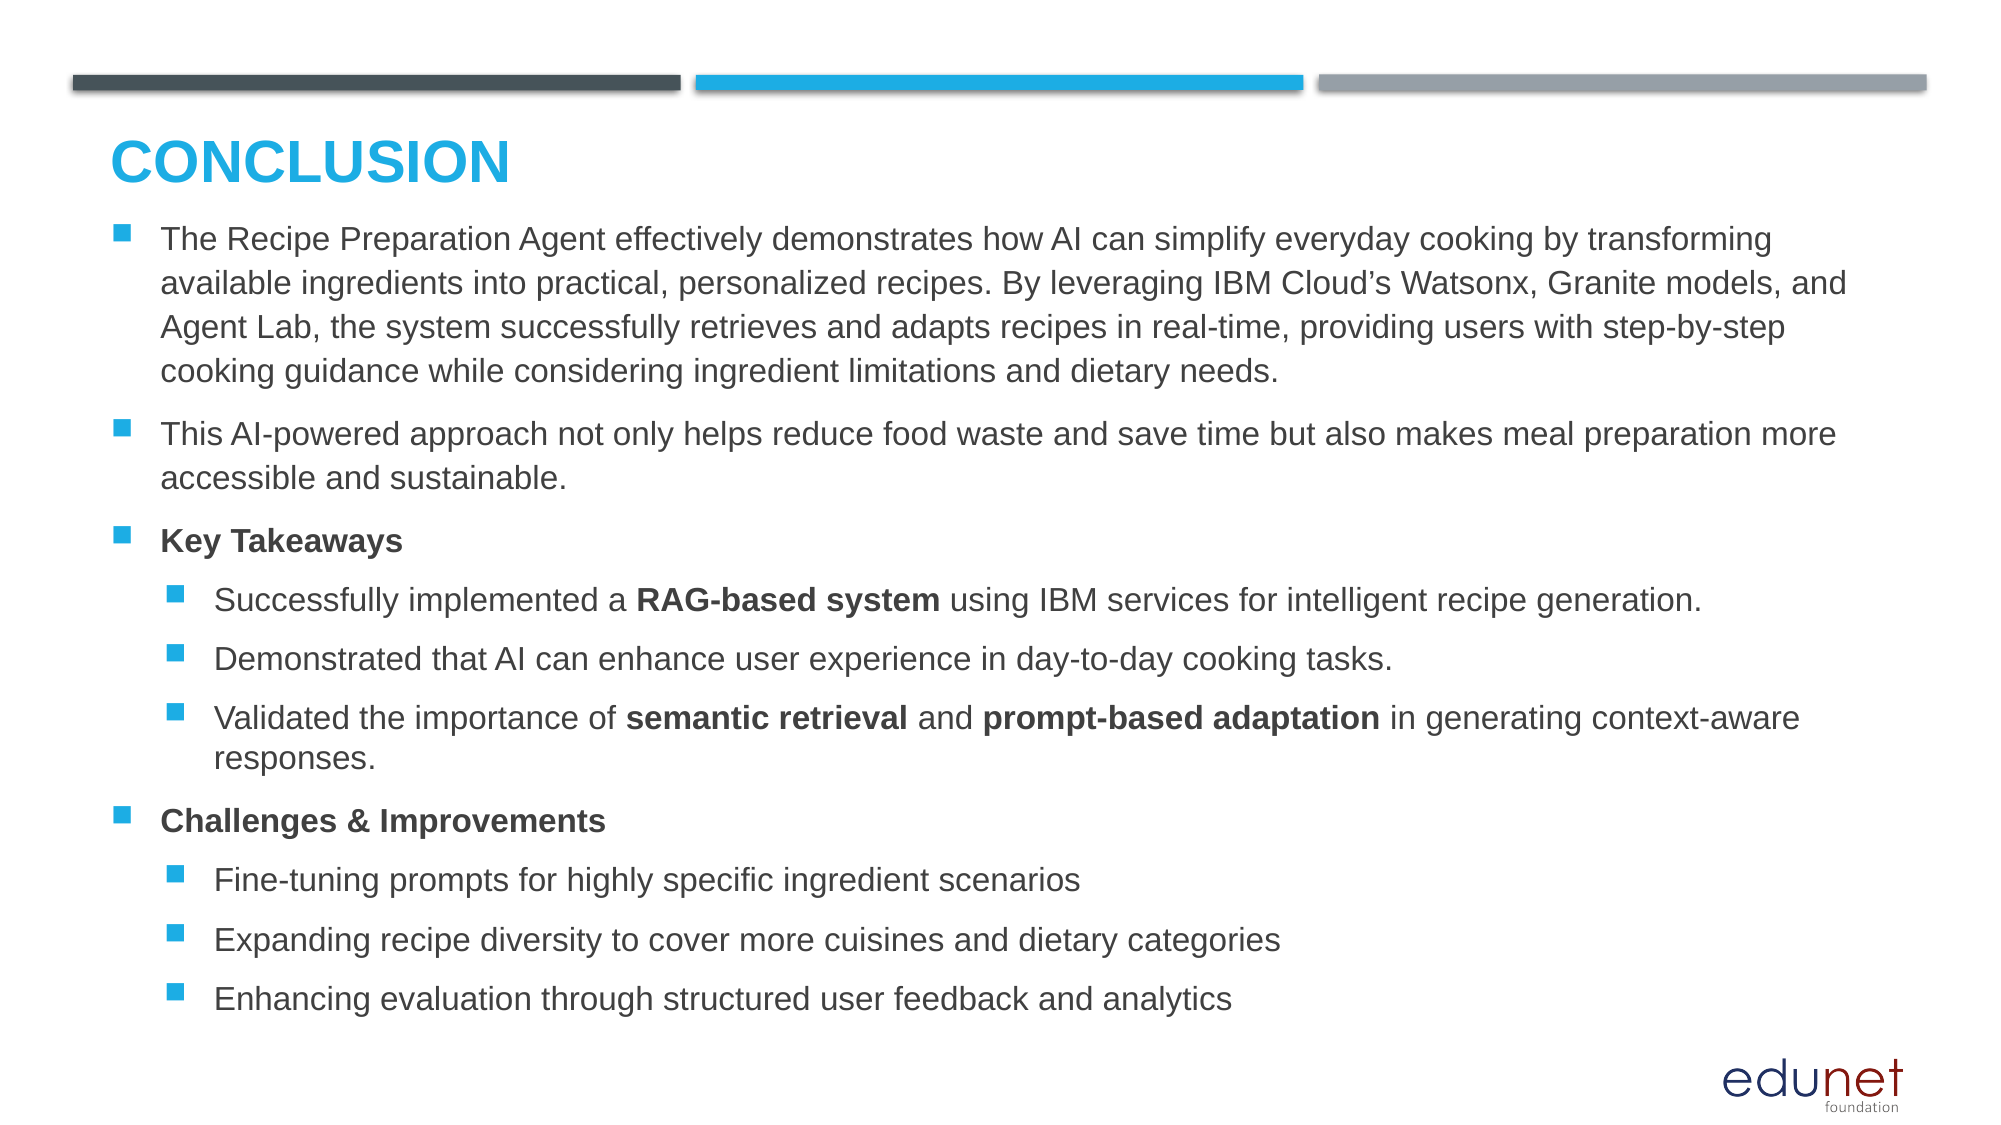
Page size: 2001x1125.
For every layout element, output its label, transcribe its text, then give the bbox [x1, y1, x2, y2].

title Conclusion [95, 115, 1905, 203]
list The Recipe Preparation Agent effectively demonstrates how AI can simplify everyday cooking by transforming available ingredients into practical, personalized recipes. By leveraging IBM Cloud’s Watsonx, Granite models, and Agent Lab, the system successfully retrieves and adapts recipes in real-time, providing users with step-by-step cooking guidance while considering ingredient limitations and dietary needs. This AI-powered approach not only helps reduce food waste and save time but also makes meal preparation more accessible and sustainable. Key Takeaways Successfully implemented a RAG-based system using IBM services for intelligent recipe generation. Demonstrated that AI can enhance user experience in day-to-day cooking tasks. Validated the importance of semantic retrieval and prompt-based adaptation in generating context-aware responses. Challenges & Improvements Fine-tuning prompts for highly specific ingredient scenarios Expanding recipe diversity to cover more cuisines and dietary categories Enhancing evaluation through structured user feedback and analytics [95, 261, 1905, 1028]
picture [1719, 1056, 1905, 1116]
